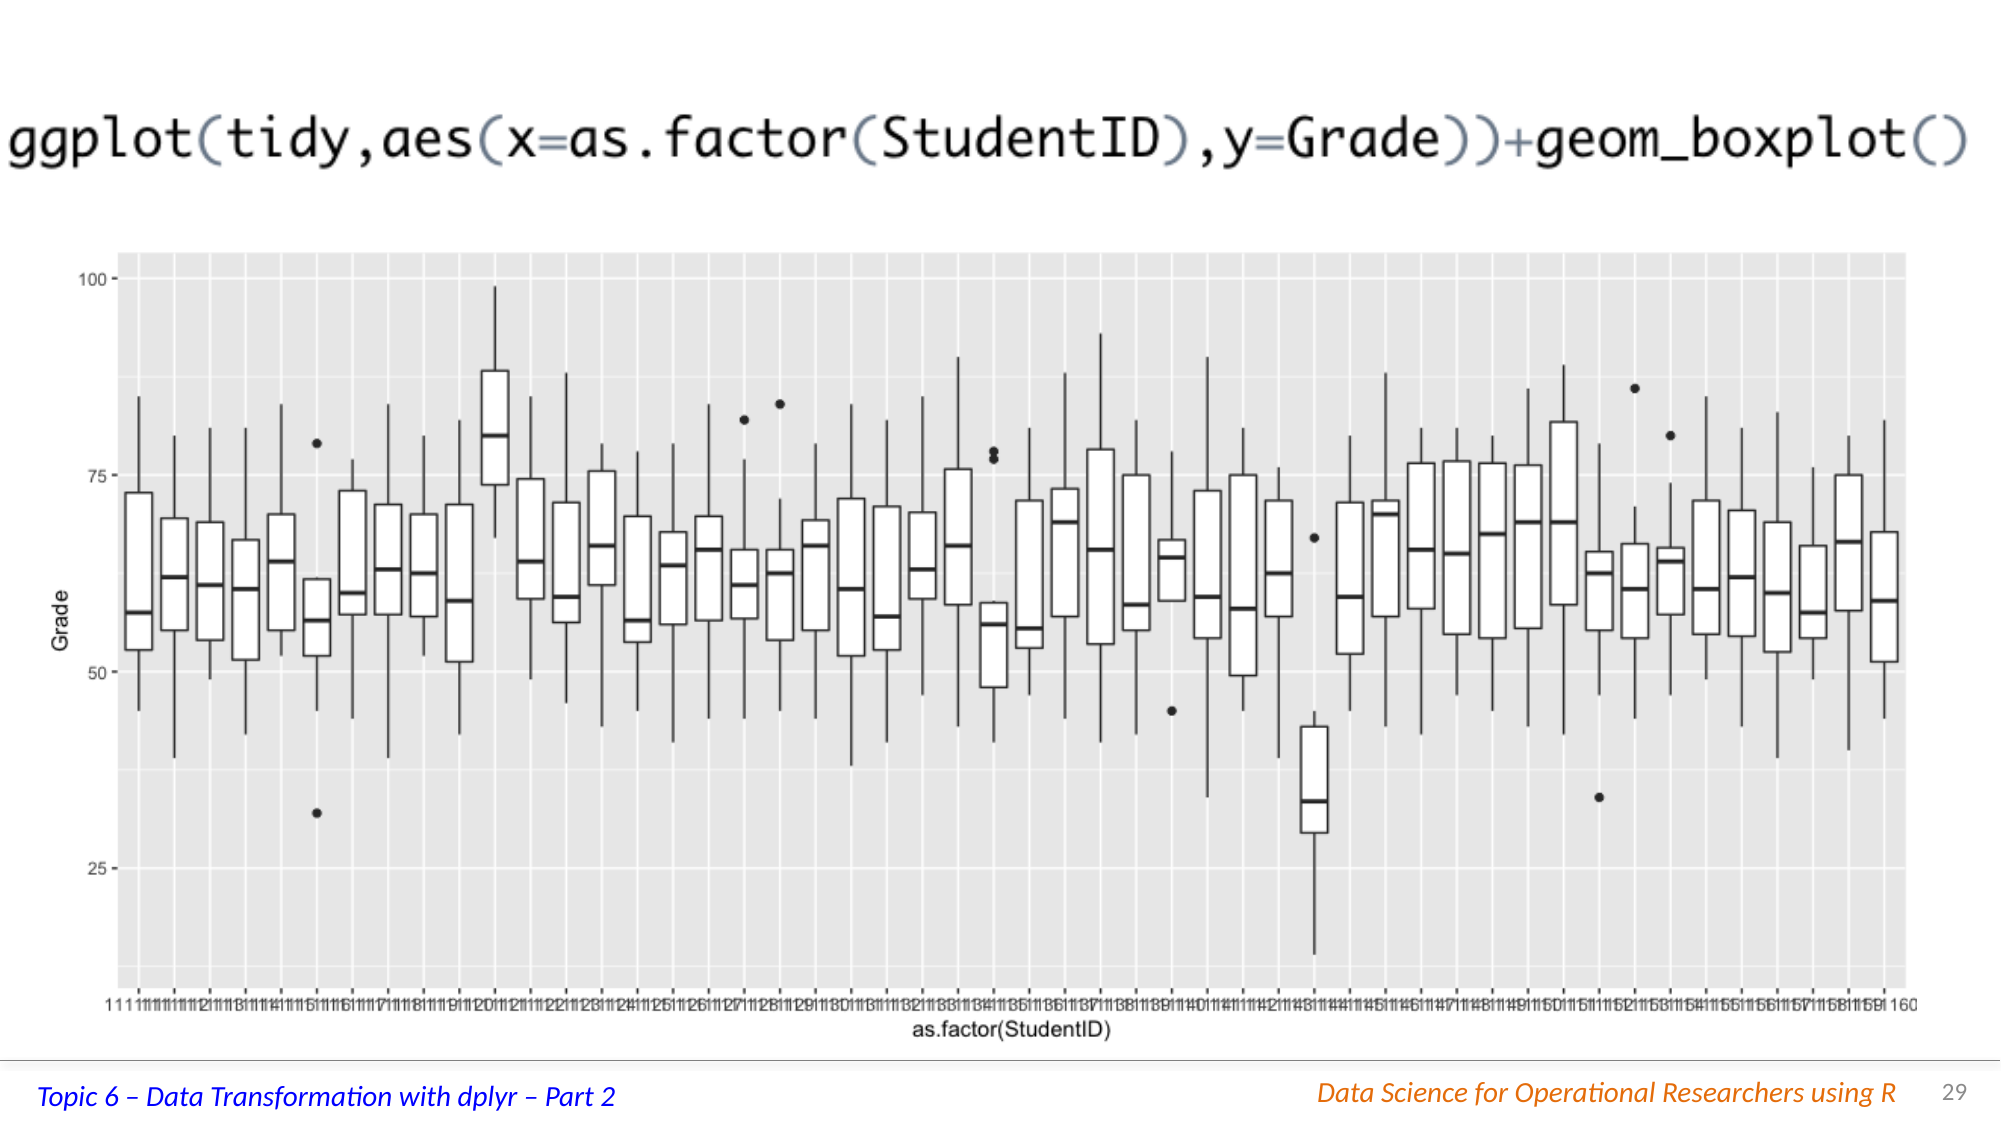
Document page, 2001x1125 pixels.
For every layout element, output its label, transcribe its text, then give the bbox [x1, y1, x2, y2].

picture [6, 73, 1993, 218]
picture [41, 241, 1917, 1052]
slide_number 29 [1899, 1060, 1983, 1120]
